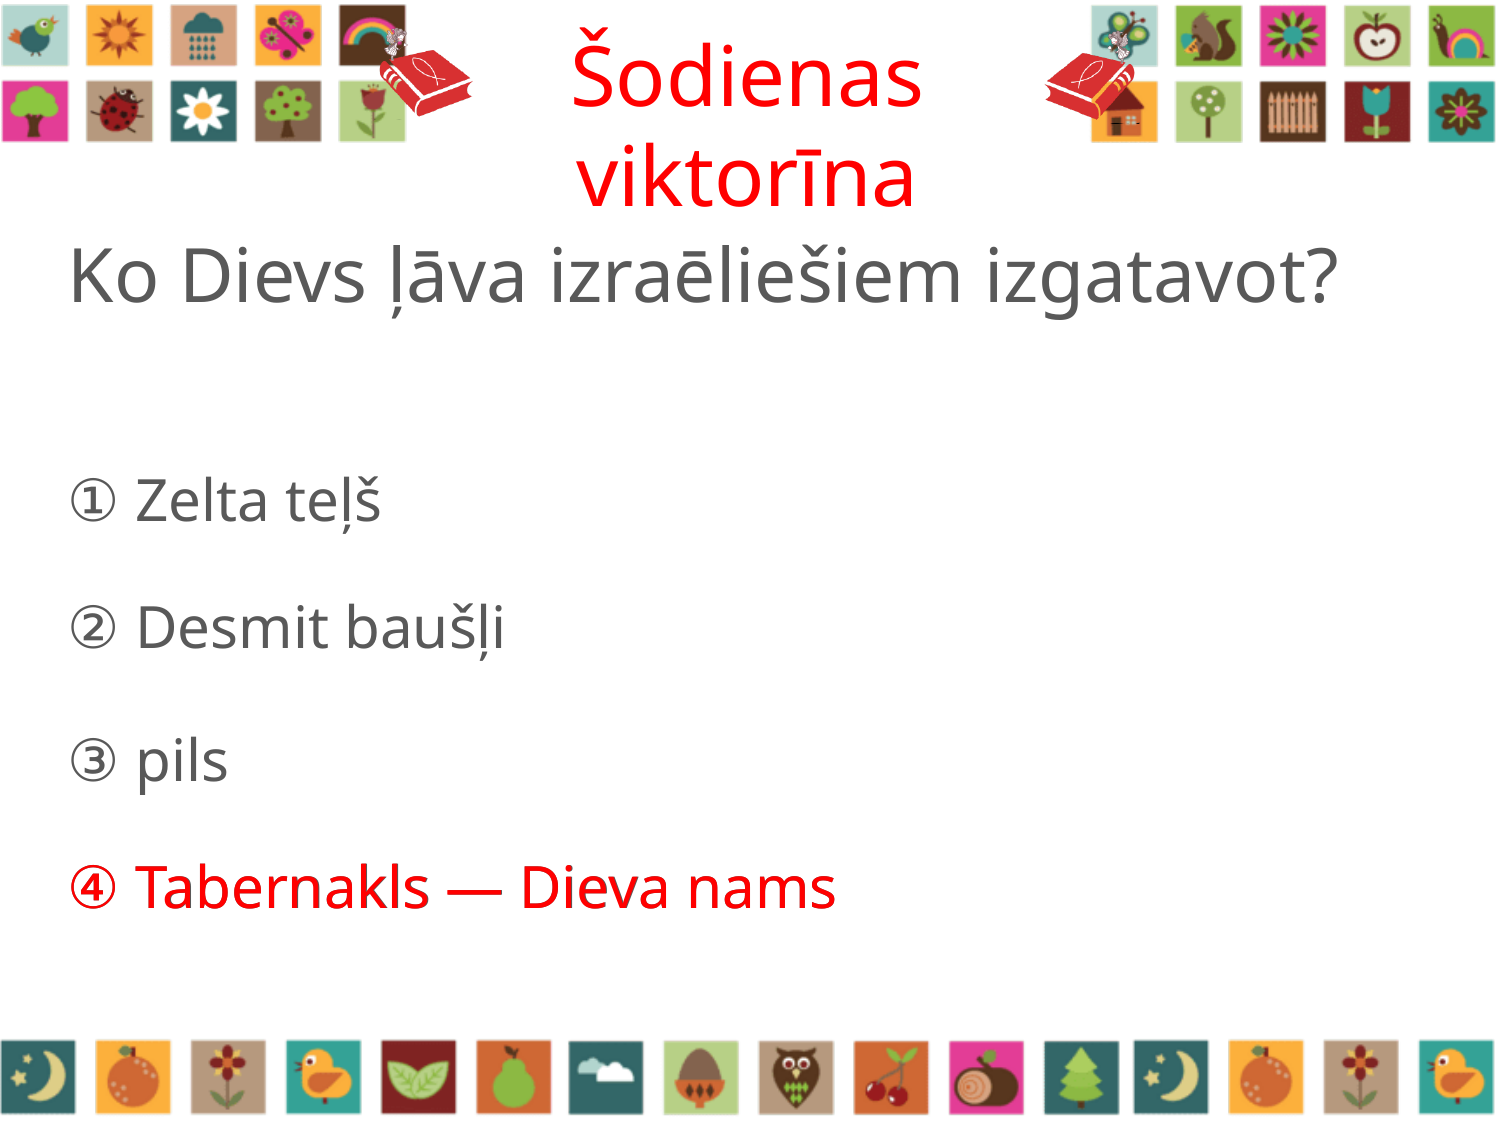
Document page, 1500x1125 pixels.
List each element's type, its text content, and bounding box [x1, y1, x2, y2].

picture [1012, 3, 1500, 150]
picture [0, 3, 505, 150]
text_box ② Desmit baušļi [53, 582, 1436, 668]
text_box Šodienas viktorīna [414, 16, 1080, 219]
text_box ③ pils [53, 716, 1483, 801]
text_box ④ Tabernakls — Dieva nams [52, 842, 1482, 928]
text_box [0, 1028, 1500, 1118]
text_box ① Zelta teļš [53, 456, 1436, 541]
text_box Ko Dievs ļāva izraēliešiem izgatavot? [53, 219, 1436, 325]
